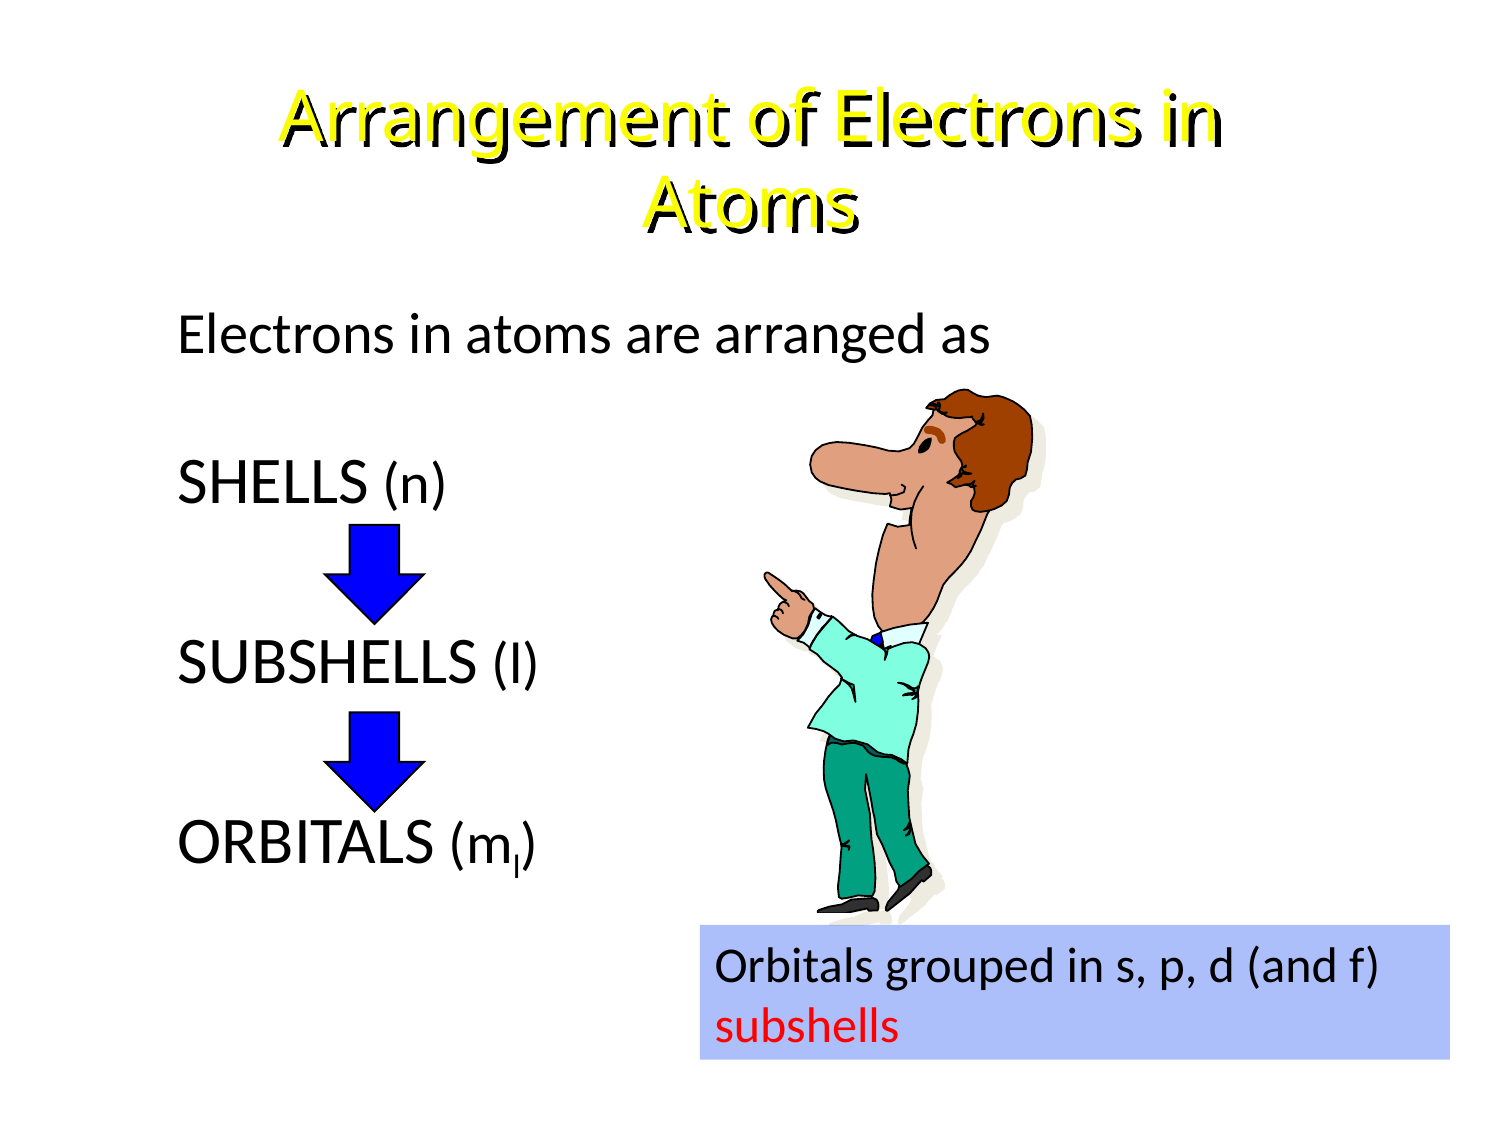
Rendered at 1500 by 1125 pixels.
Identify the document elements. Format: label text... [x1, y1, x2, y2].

title Arrangement of Electrons in Atoms [162, 62, 1338, 250]
text_box Orbitals grouped in s, p, d (and f) subshells [699, 924, 1450, 1060]
text_box [324, 524, 424, 624]
list Electrons in atoms are arranged as SHELLS (n) SUBSHELLS (l) ORBITALS (ml) [162, 287, 1338, 938]
picture [762, 387, 1035, 914]
text_box [324, 712, 424, 812]
